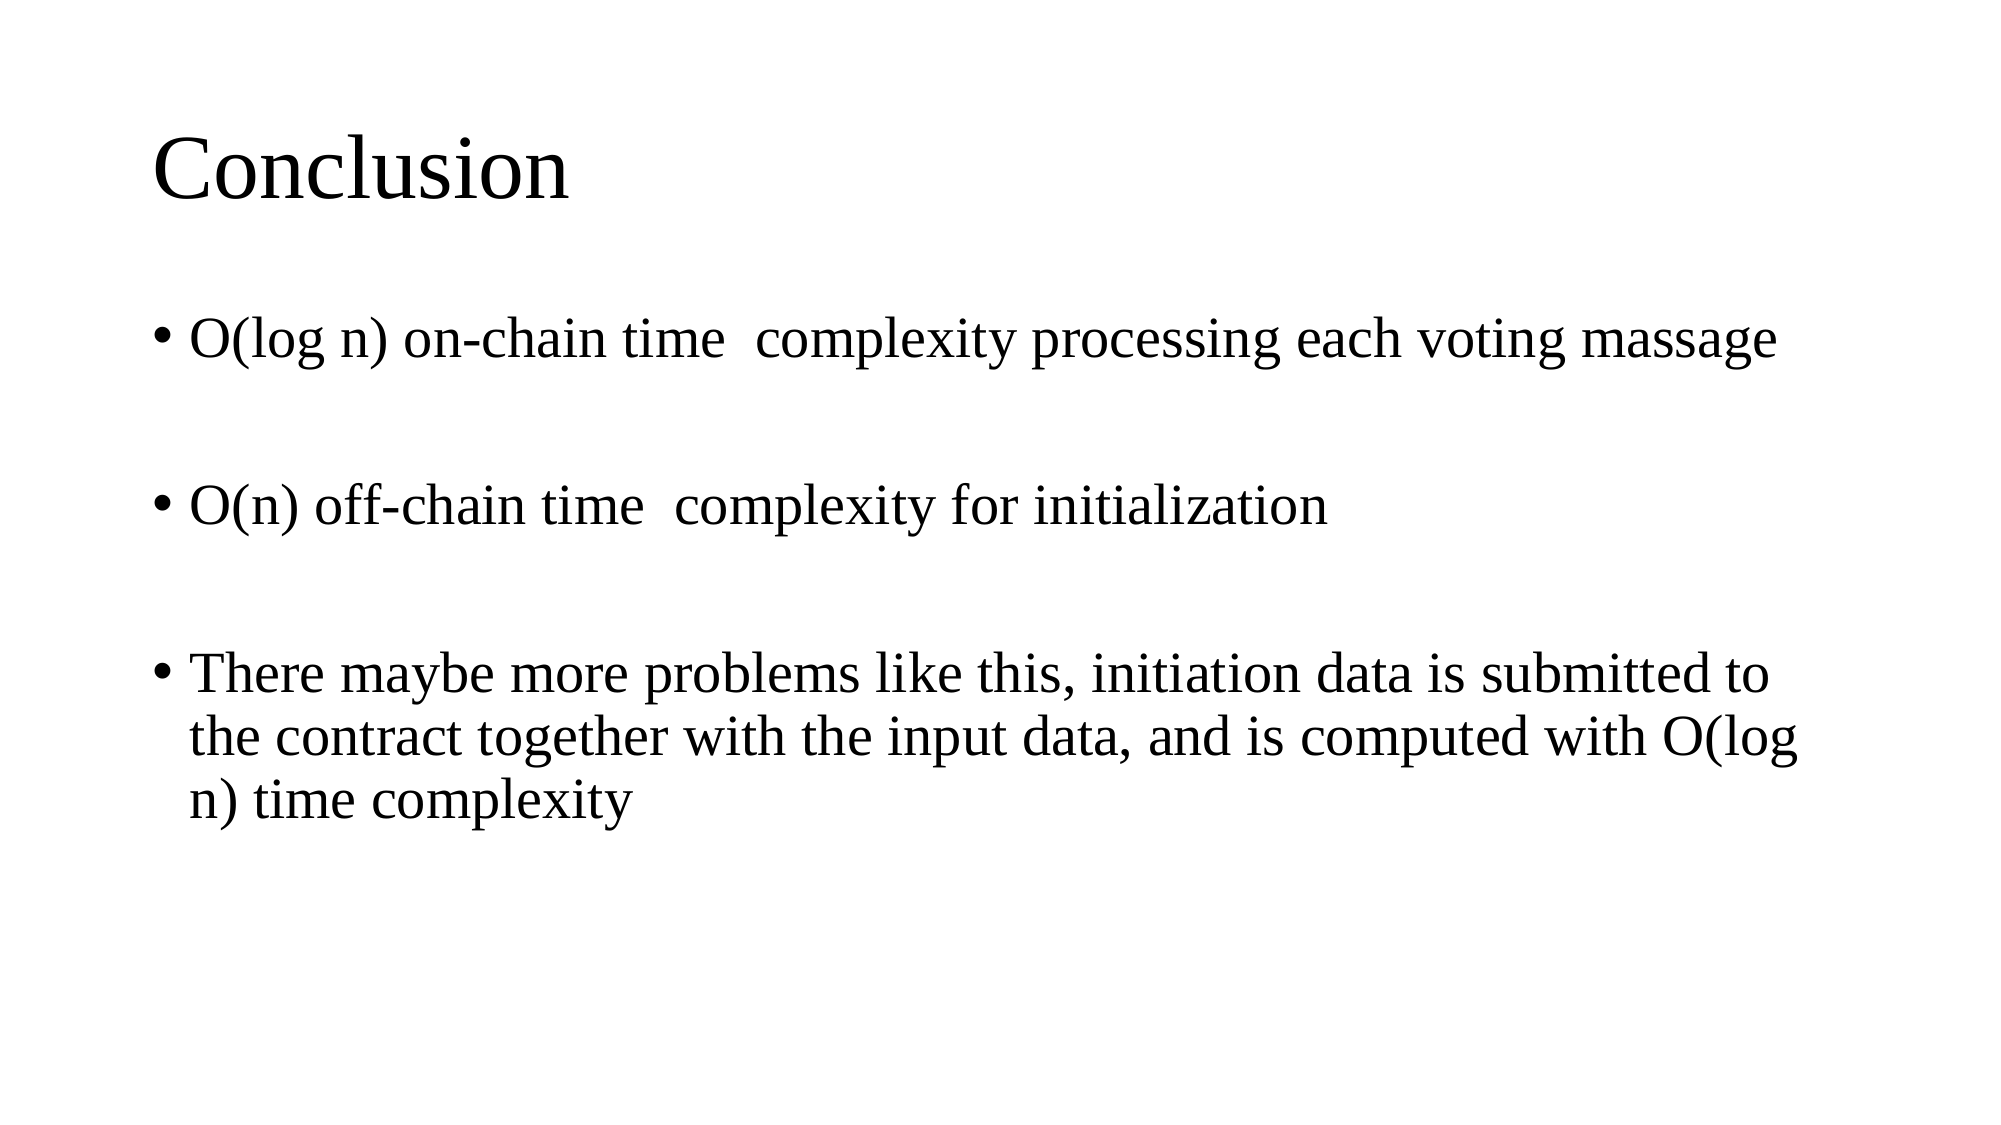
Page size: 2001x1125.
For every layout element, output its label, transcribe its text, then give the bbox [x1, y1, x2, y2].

title Conclusion [137, 59, 1863, 278]
list O(log n) on-chain time complexity processing each voting massage O(n) off-chain time complexity for initialization There maybe more problems like this, initiation data is submitted to the contract together with the input data, and is computed with O(log n) time complexity [137, 299, 1863, 1014]
